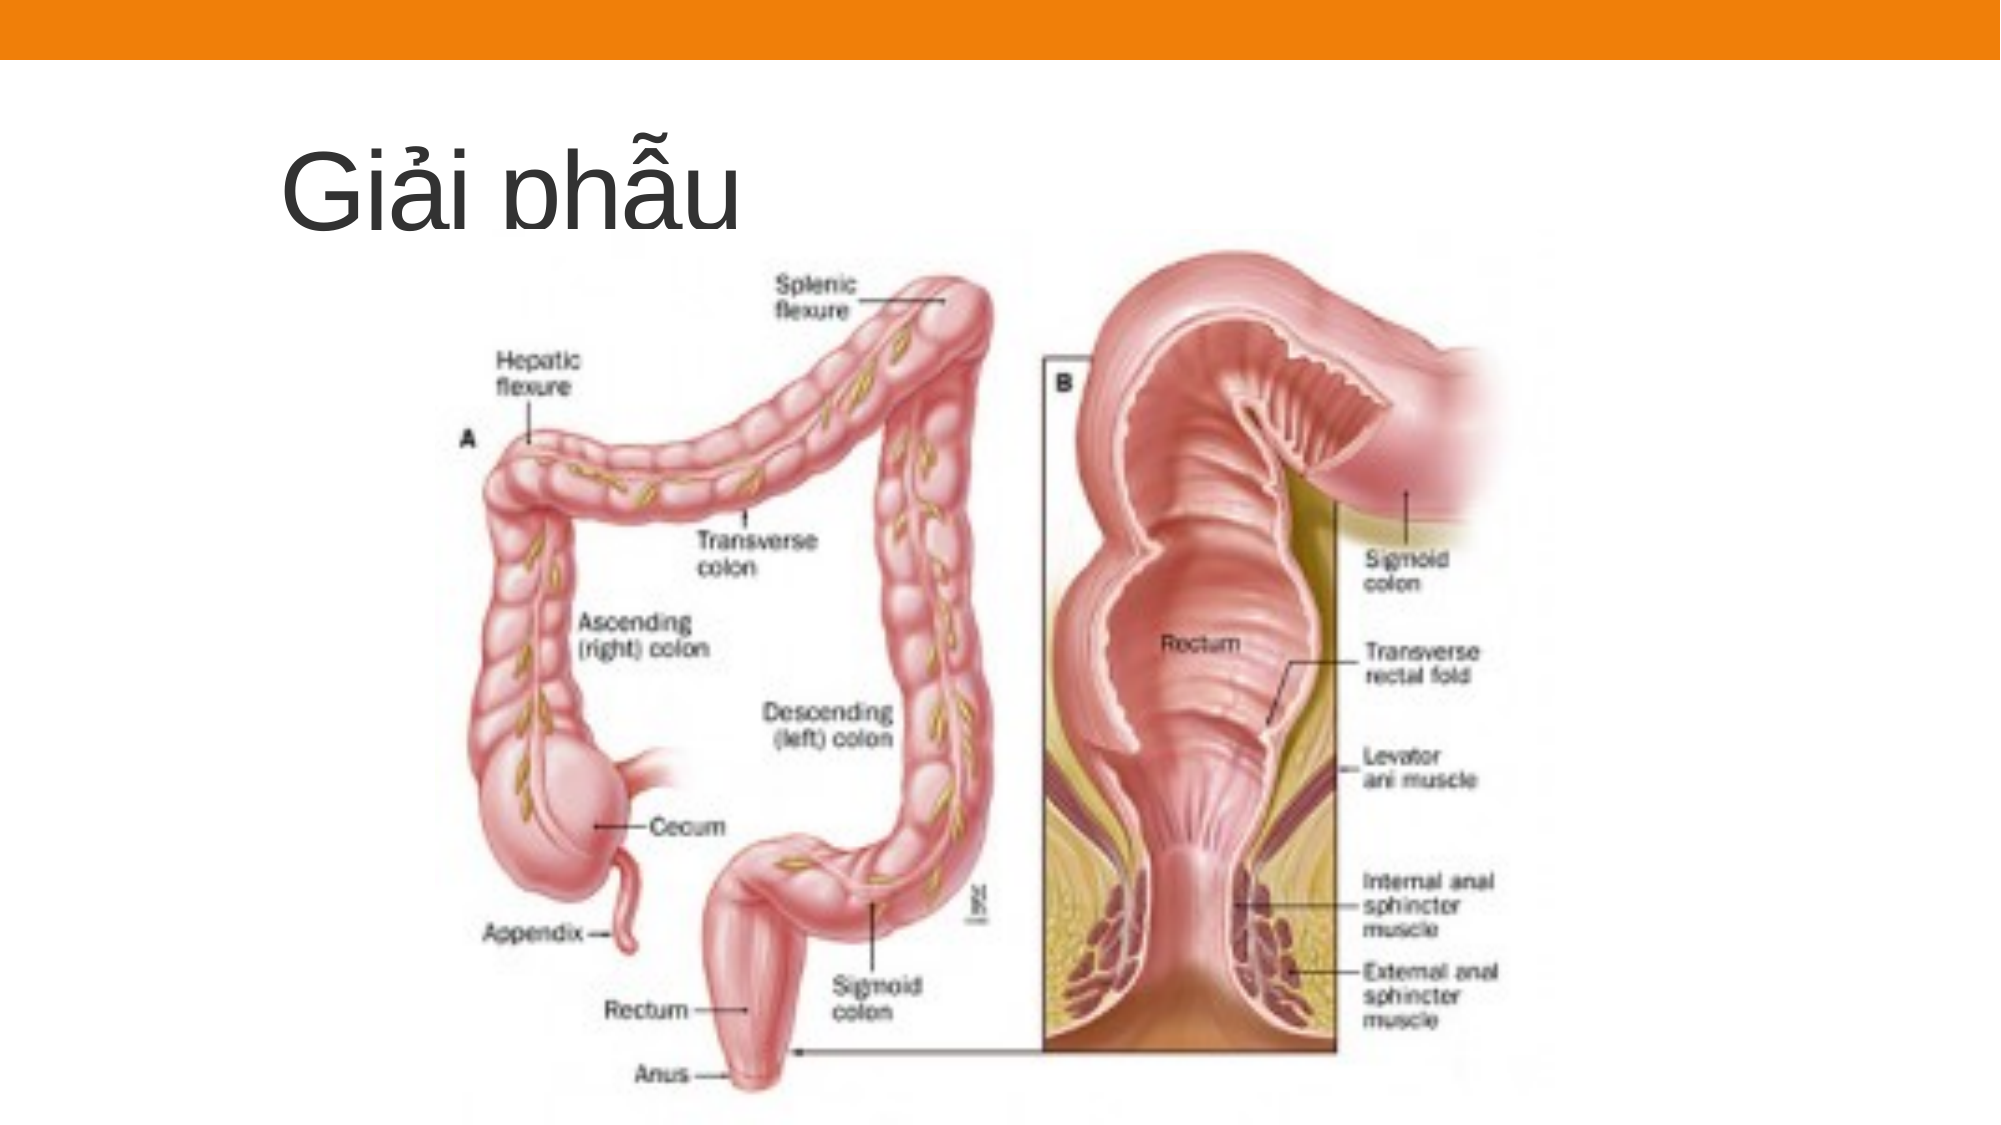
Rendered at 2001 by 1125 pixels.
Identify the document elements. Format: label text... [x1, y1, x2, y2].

title Giải phẫu [264, 80, 1727, 291]
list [434, 228, 1556, 1125]
